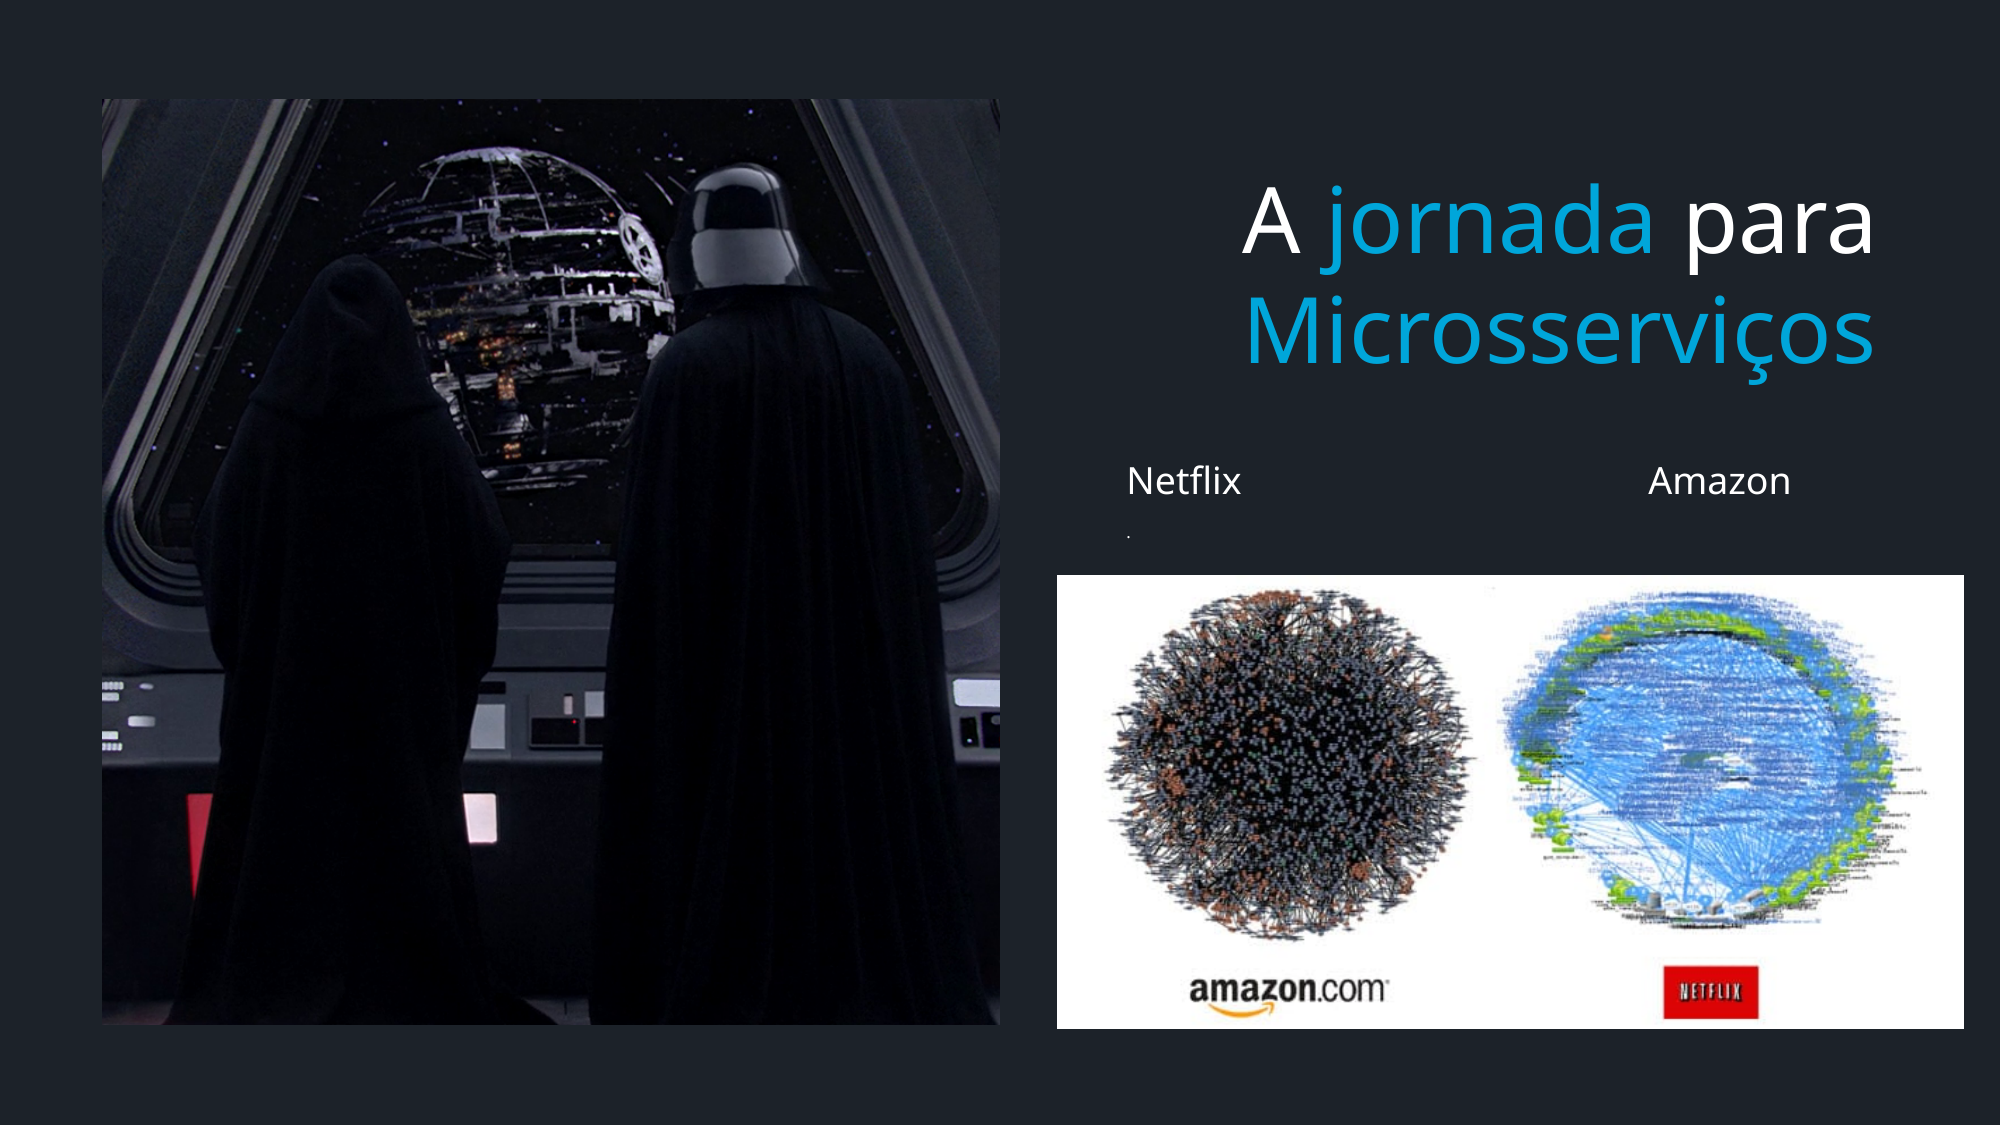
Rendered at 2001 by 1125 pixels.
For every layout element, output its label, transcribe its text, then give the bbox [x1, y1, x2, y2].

picture [102, 99, 1001, 1025]
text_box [1573, 445, 2000, 550]
picture [1057, 574, 1964, 1029]
text_box A jornada para Microsserviços [1227, 154, 1964, 389]
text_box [1052, 445, 1573, 550]
